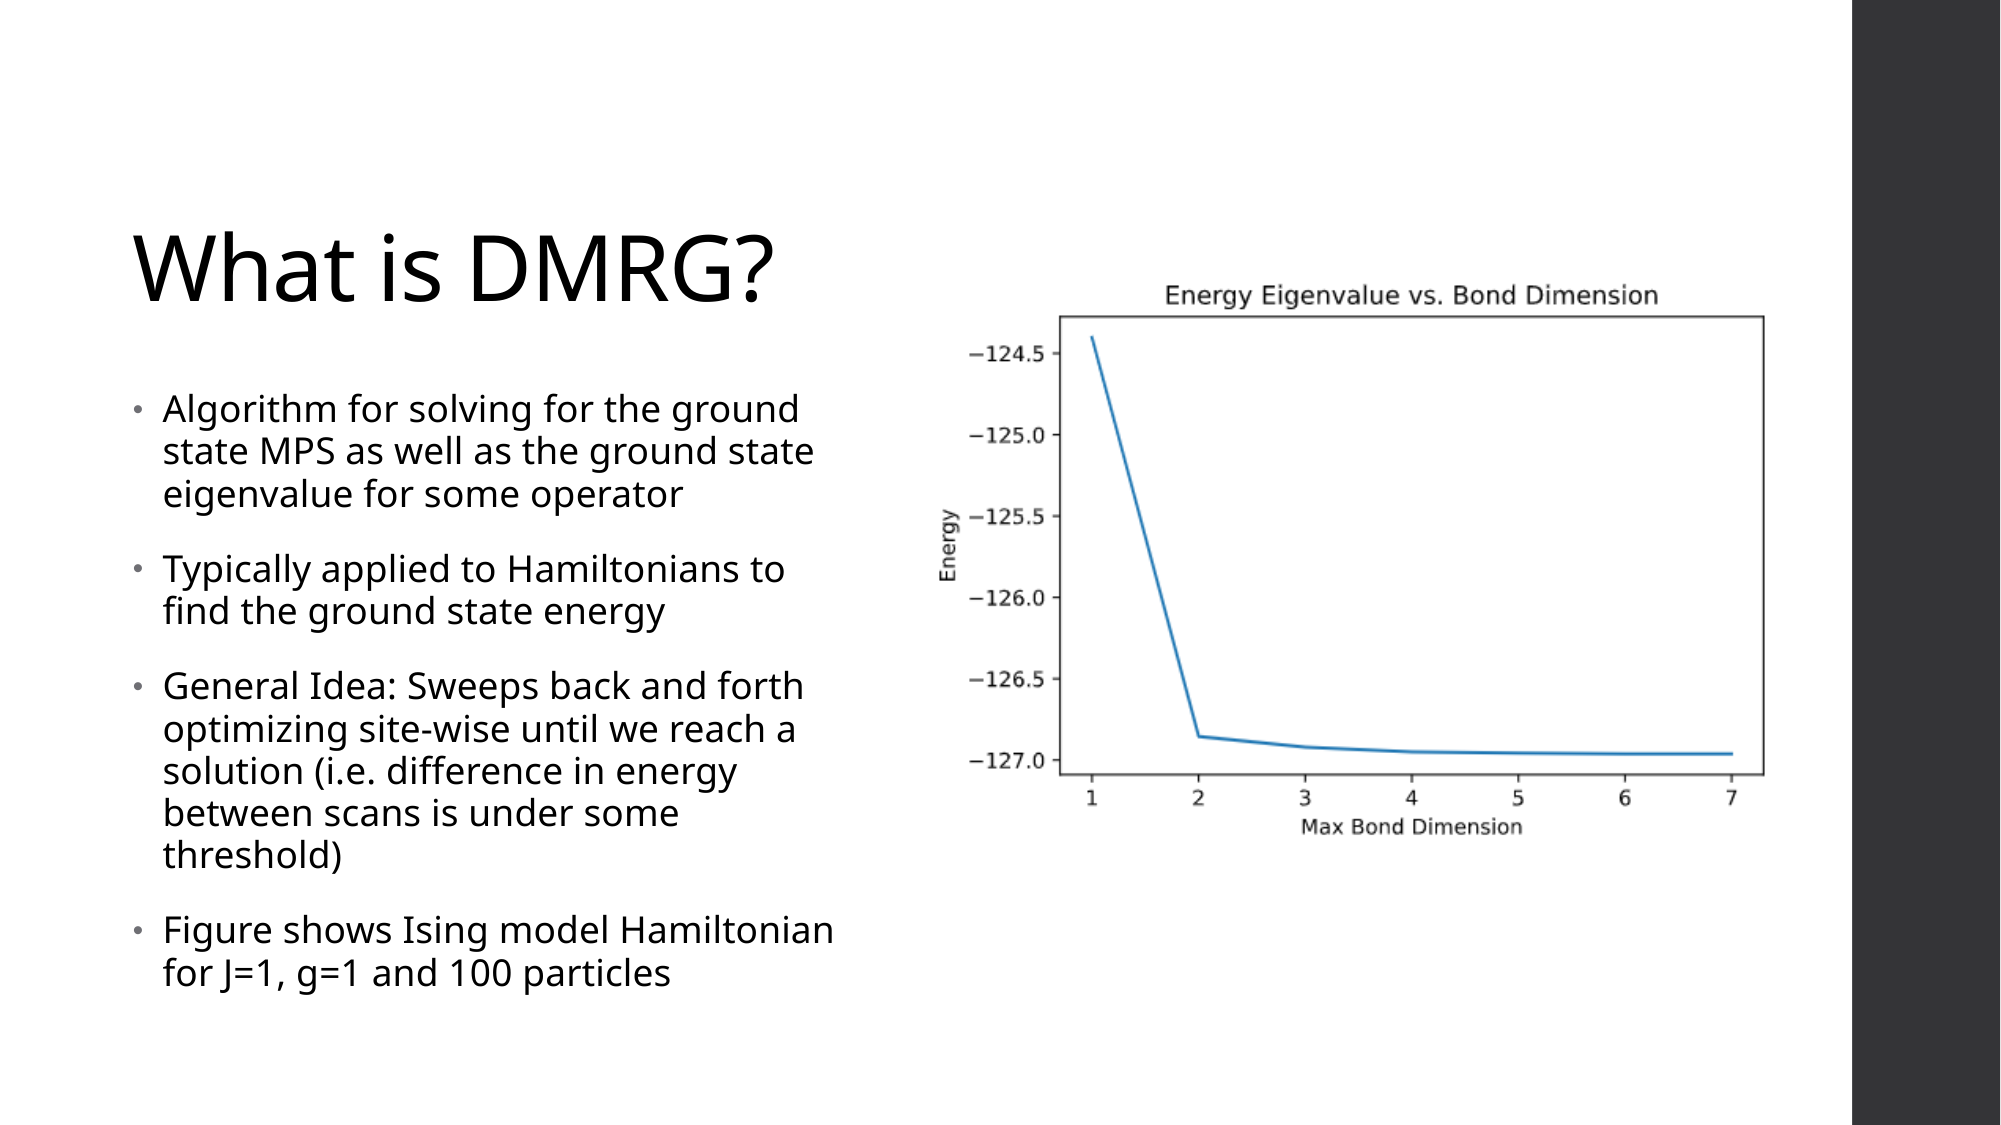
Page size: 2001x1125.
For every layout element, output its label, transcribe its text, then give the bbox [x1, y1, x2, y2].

title What is DMRG? [117, 111, 862, 329]
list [923, 270, 1779, 855]
text_box [1851, 0, 2000, 1125]
list Algorithm for solving for the ground state MPS as well as the ground state eigenvalue for some operator Typically applied to Hamiltonians to find the ground state energy General Idea: Sweeps back and forth optimizing site-wise until we reach a solution (i.e. difference in energy between scans is under some threshold) Figure shows Ising model Hamiltonian for J=1, g=1 and 100 particles [117, 381, 862, 1014]
